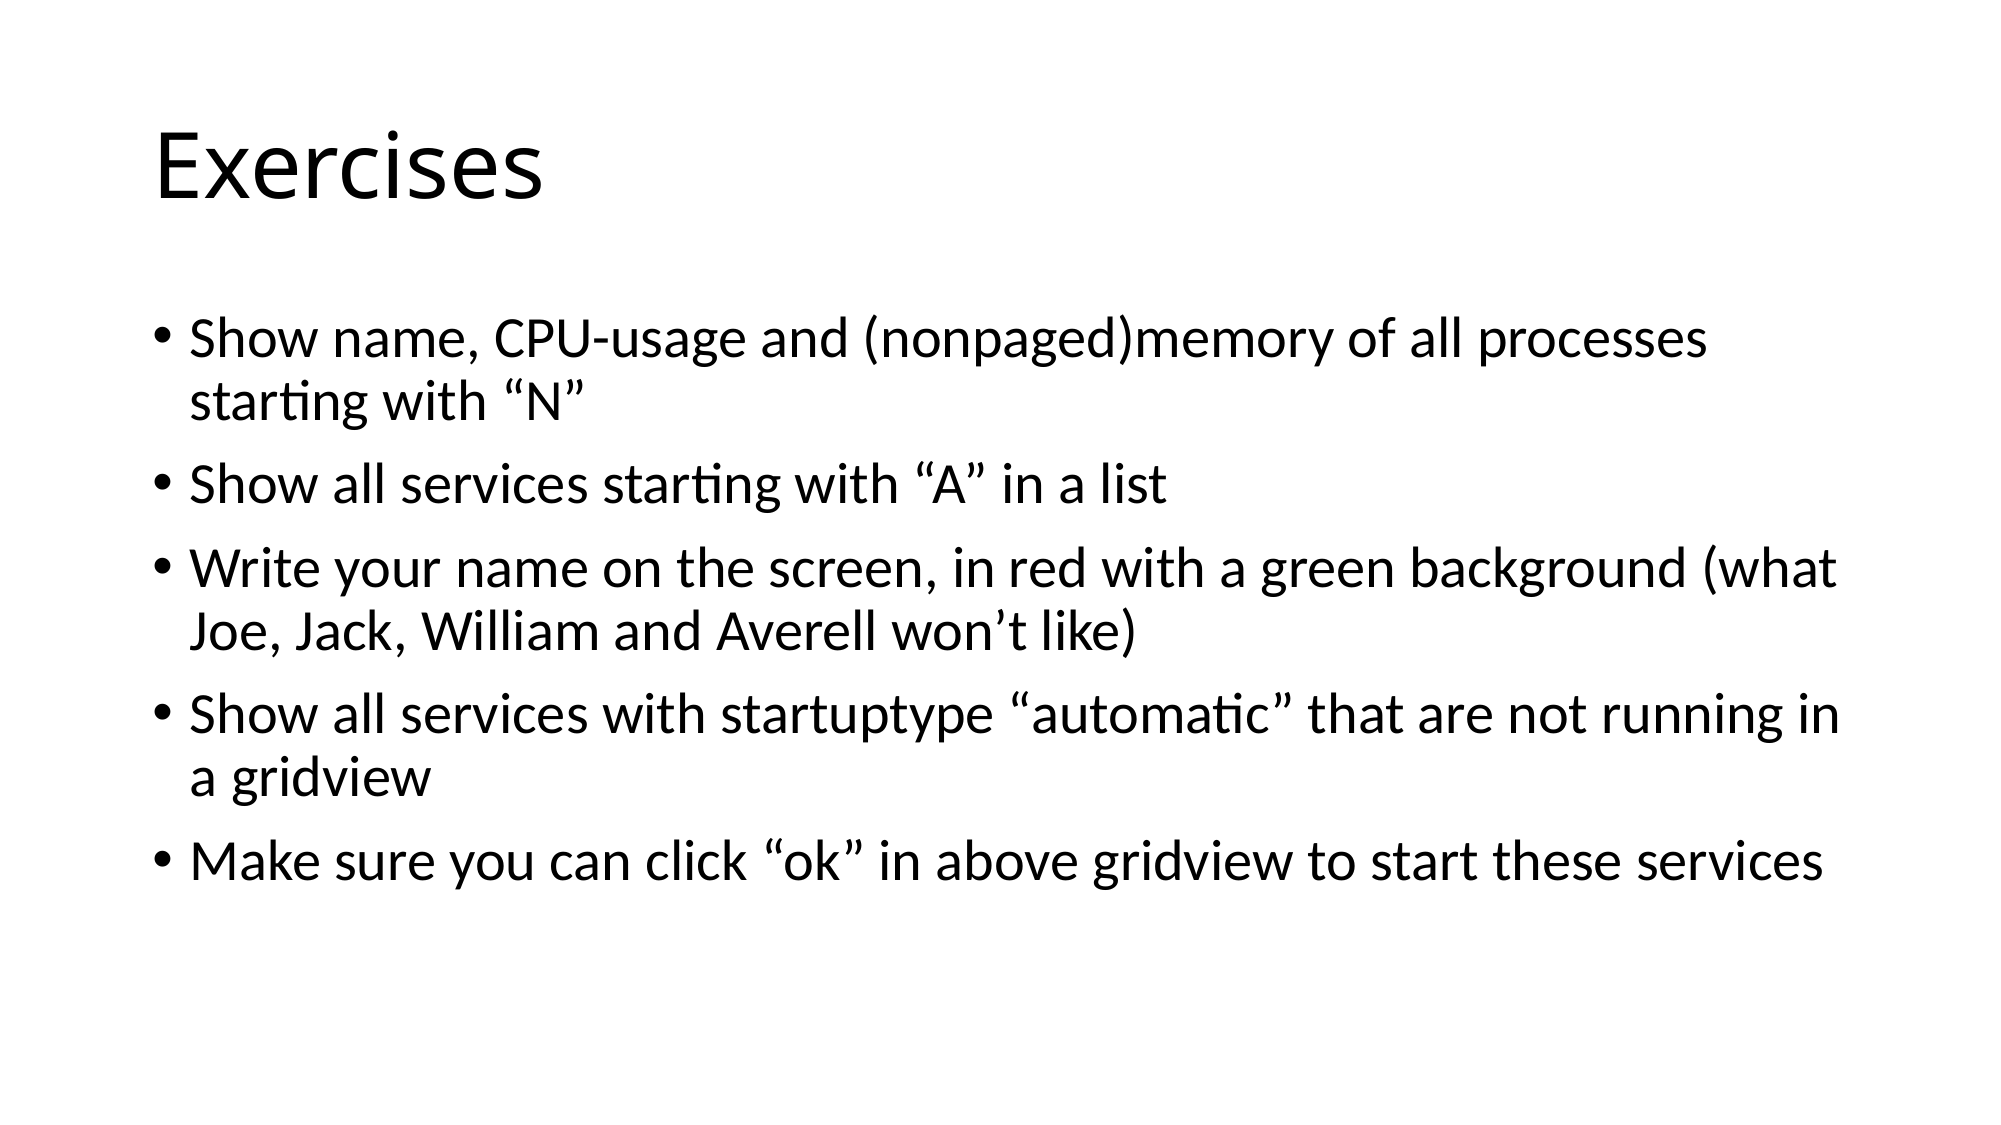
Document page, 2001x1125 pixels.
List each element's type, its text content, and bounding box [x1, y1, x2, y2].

title Exercises [137, 59, 1863, 278]
list Show name, CPU-usage and (nonpaged)memory of all processes starting with “N” Show all services starting with “A” in a list Write your name on the screen, in red with a green background (what Joe, Jack, William and Averell won’t like) Show all services with startuptype “automatic” that are not running in a gridview Make sure you can click “ok” in above gridview to start these services [137, 299, 1863, 1014]
